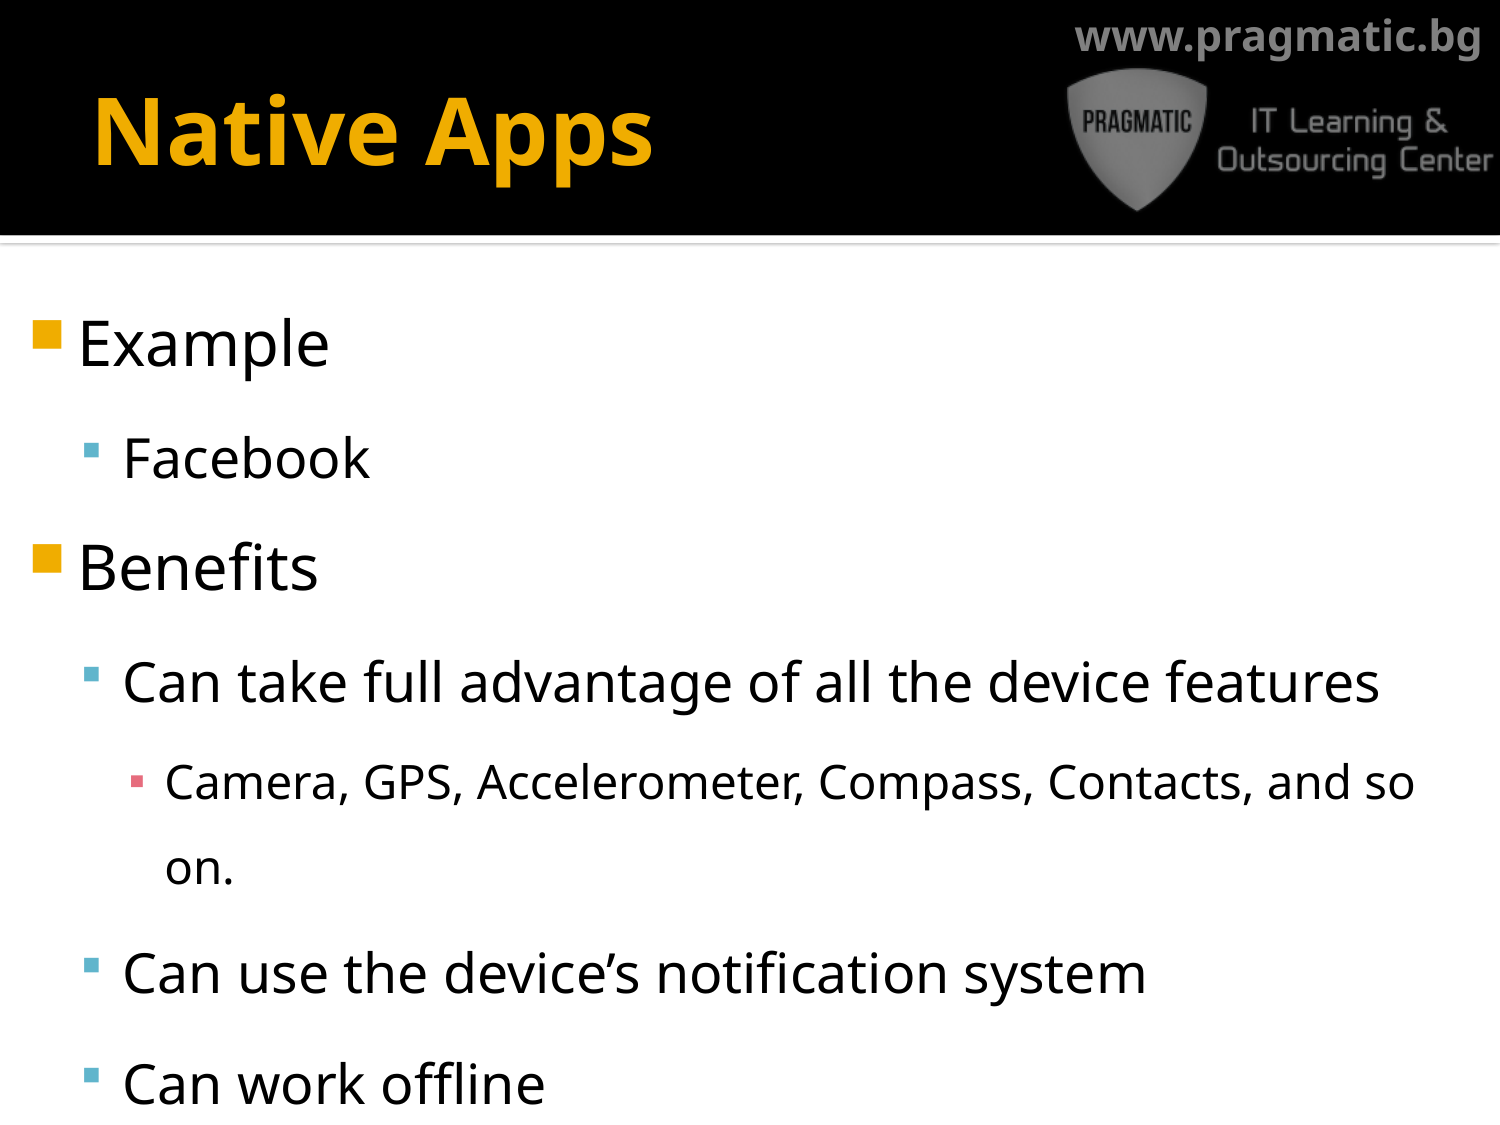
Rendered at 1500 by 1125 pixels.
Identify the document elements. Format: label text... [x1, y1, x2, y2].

picture [1063, 62, 1500, 217]
title Native Apps [75, 24, 1063, 231]
list Example Facebook Benefits Can take full advantage of all the device features Camera, GPS, Accelerometer, Compass, Contacts, and so on. Can use the device’s notification system Can work offline [0, 249, 1500, 1125]
